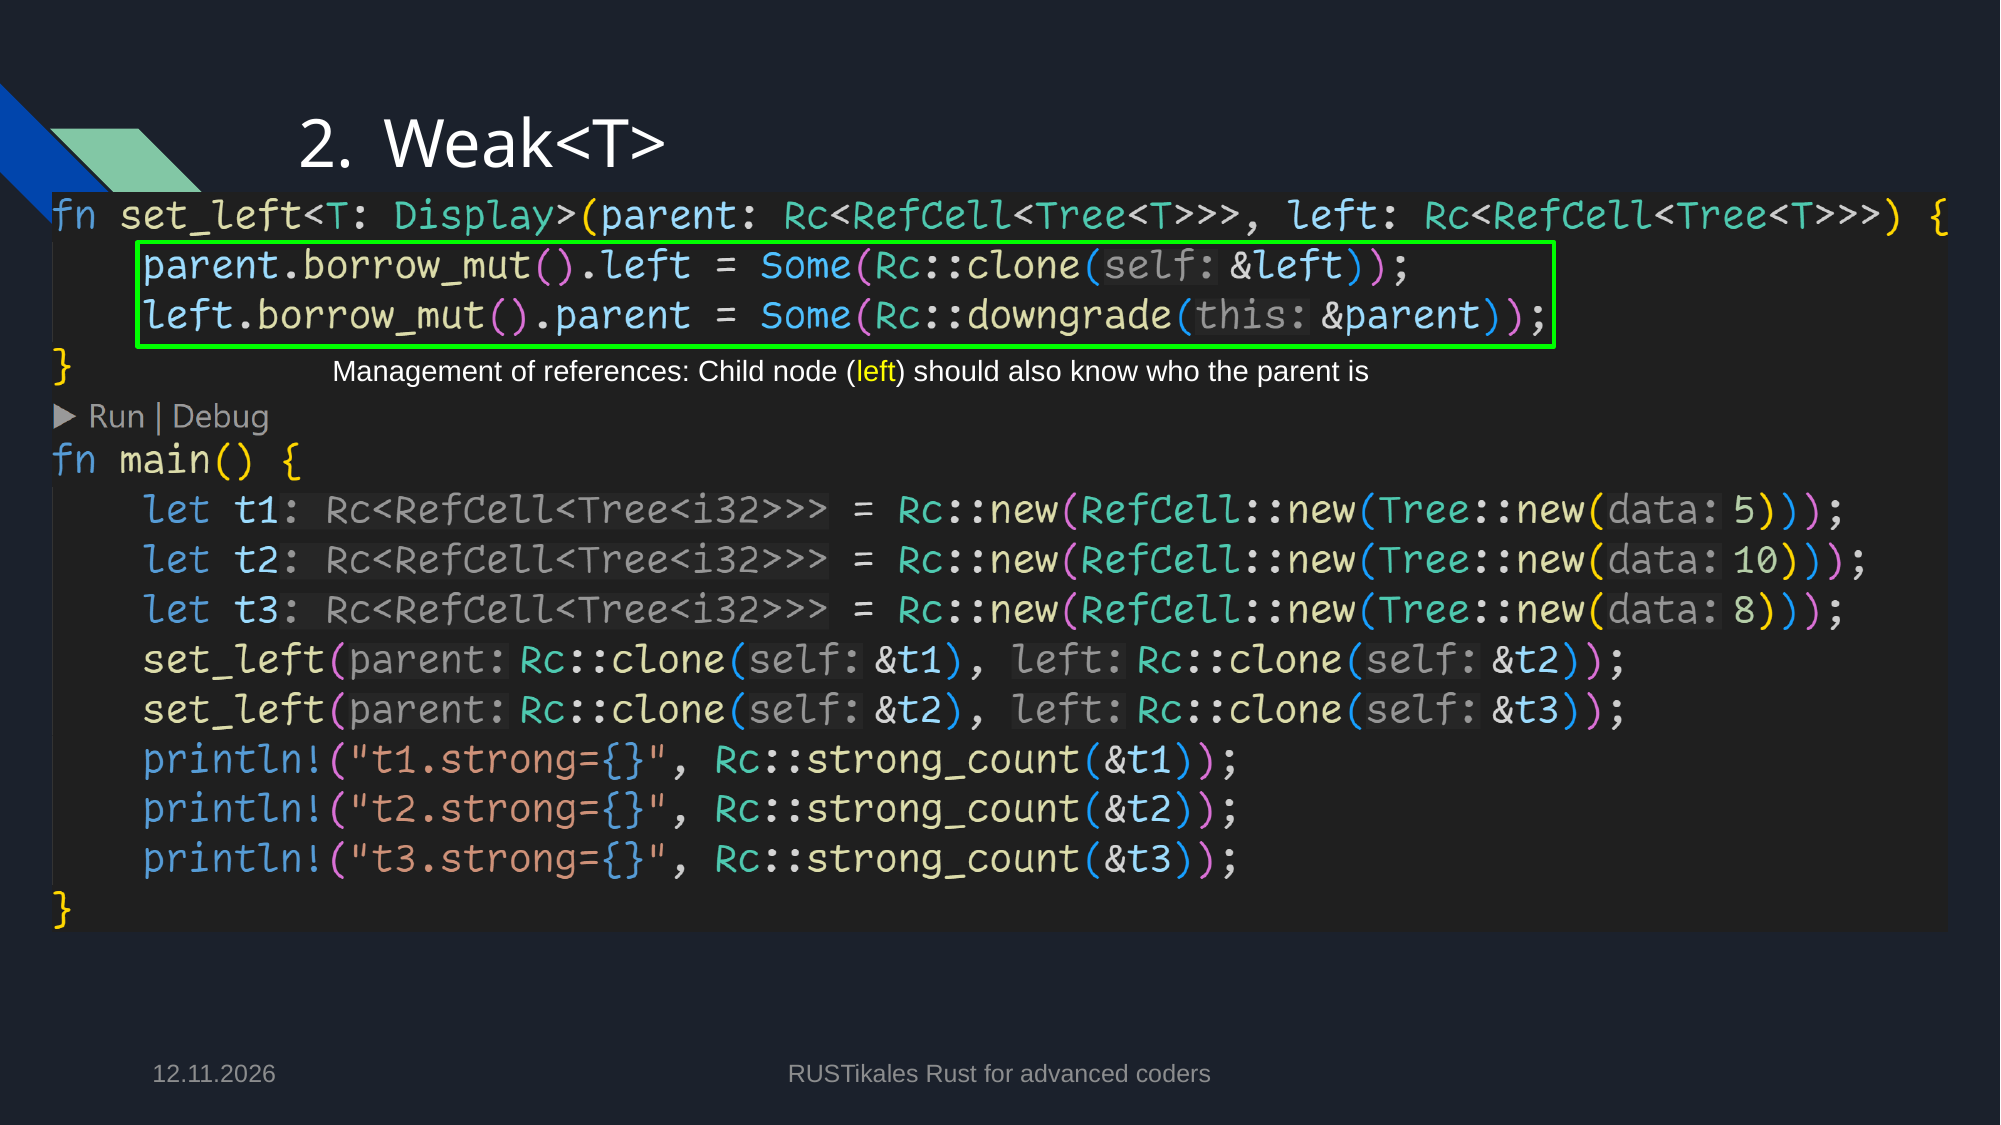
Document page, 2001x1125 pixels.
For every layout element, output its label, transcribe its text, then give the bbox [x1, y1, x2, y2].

footer RUSTikales Rust for advanced coders [662, 1042, 1338, 1103]
title Weak<T> [283, 86, 1824, 192]
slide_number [137, 1042, 588, 1103]
picture [51, 192, 1949, 933]
